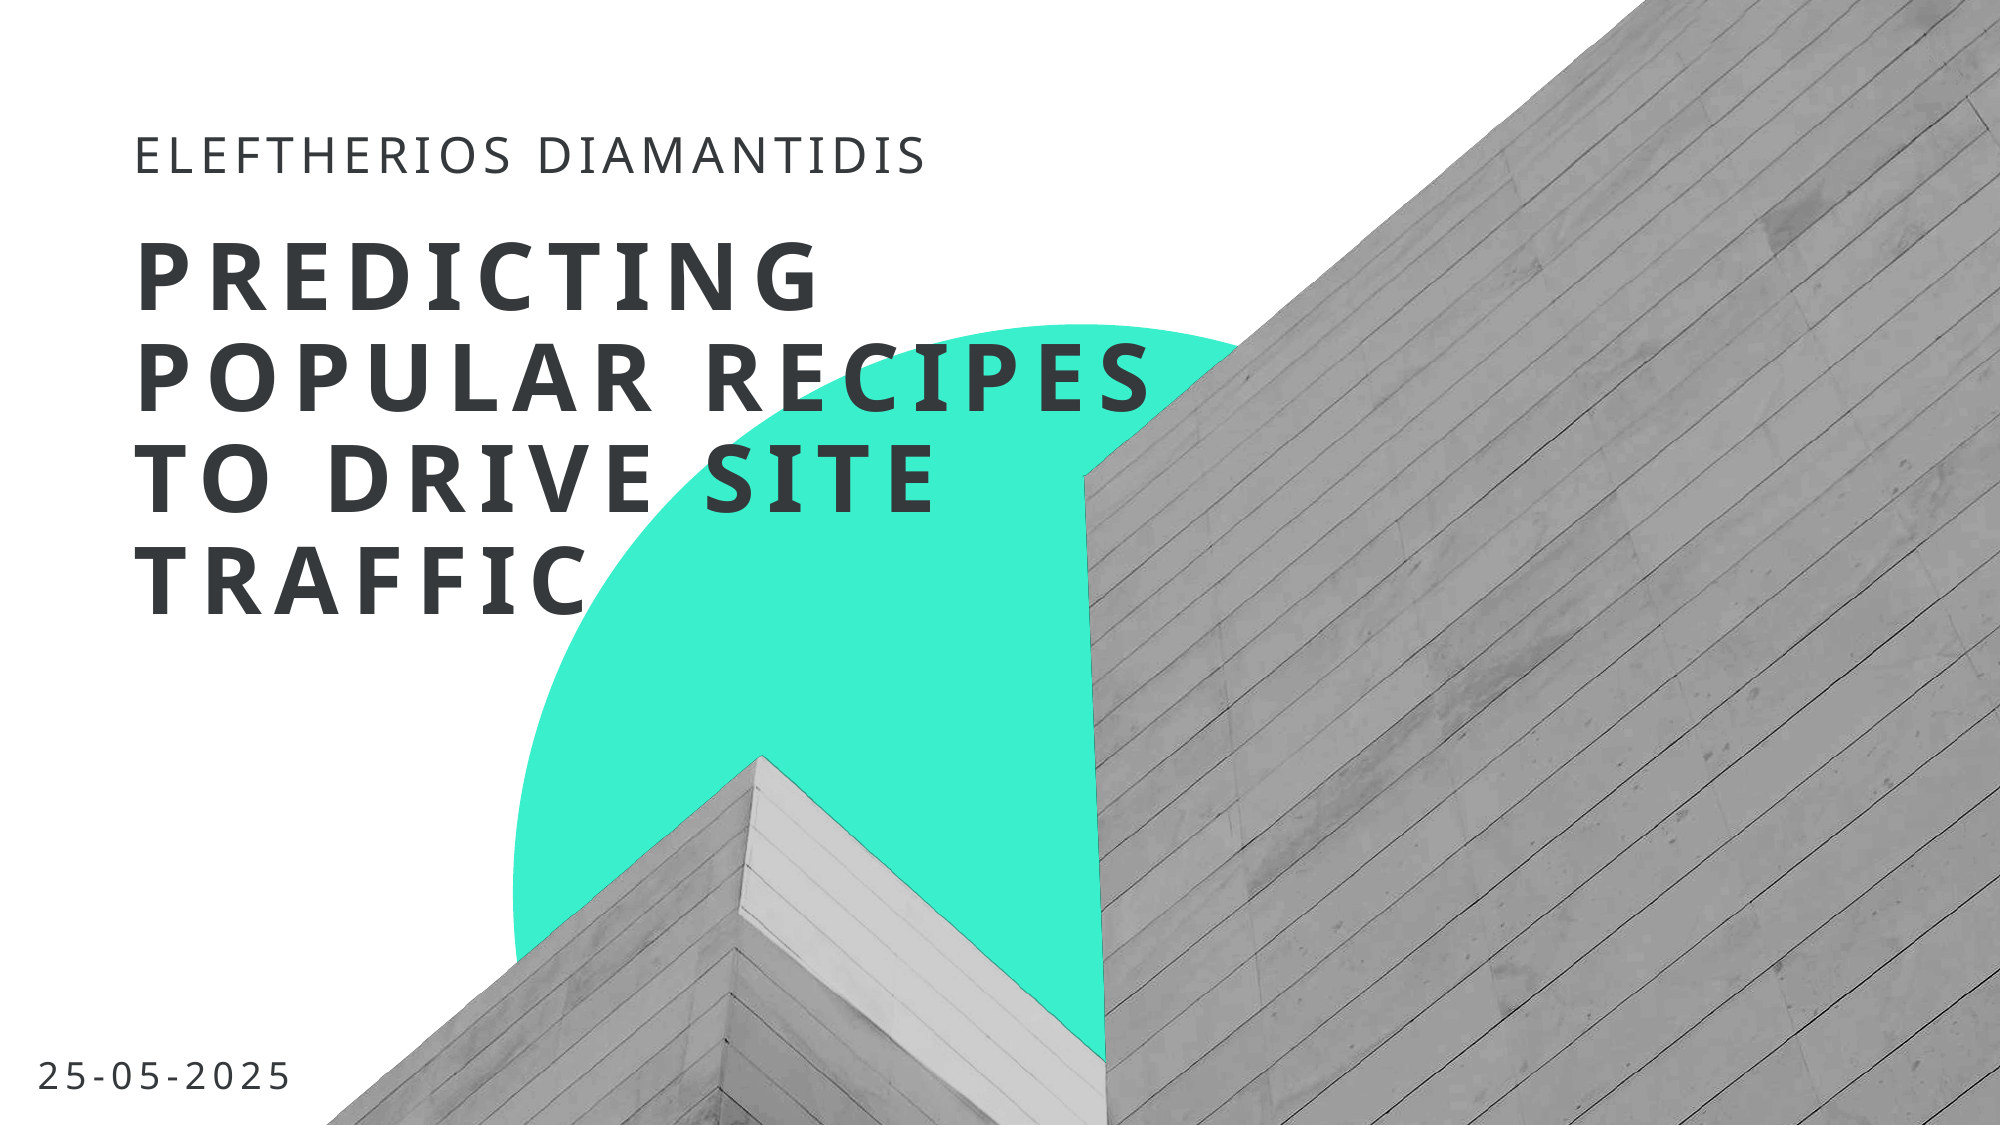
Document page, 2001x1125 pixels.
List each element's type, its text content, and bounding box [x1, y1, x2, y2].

subtitle ELEFTHERIOS DIAMANTIDIS [133, 68, 1351, 214]
text_box 25-05-2025 [37, 1056, 311, 1125]
title Predicting Popular Recipes to Drive Site Traffic [133, 229, 1243, 792]
picture [124, 0, 2000, 1125]
